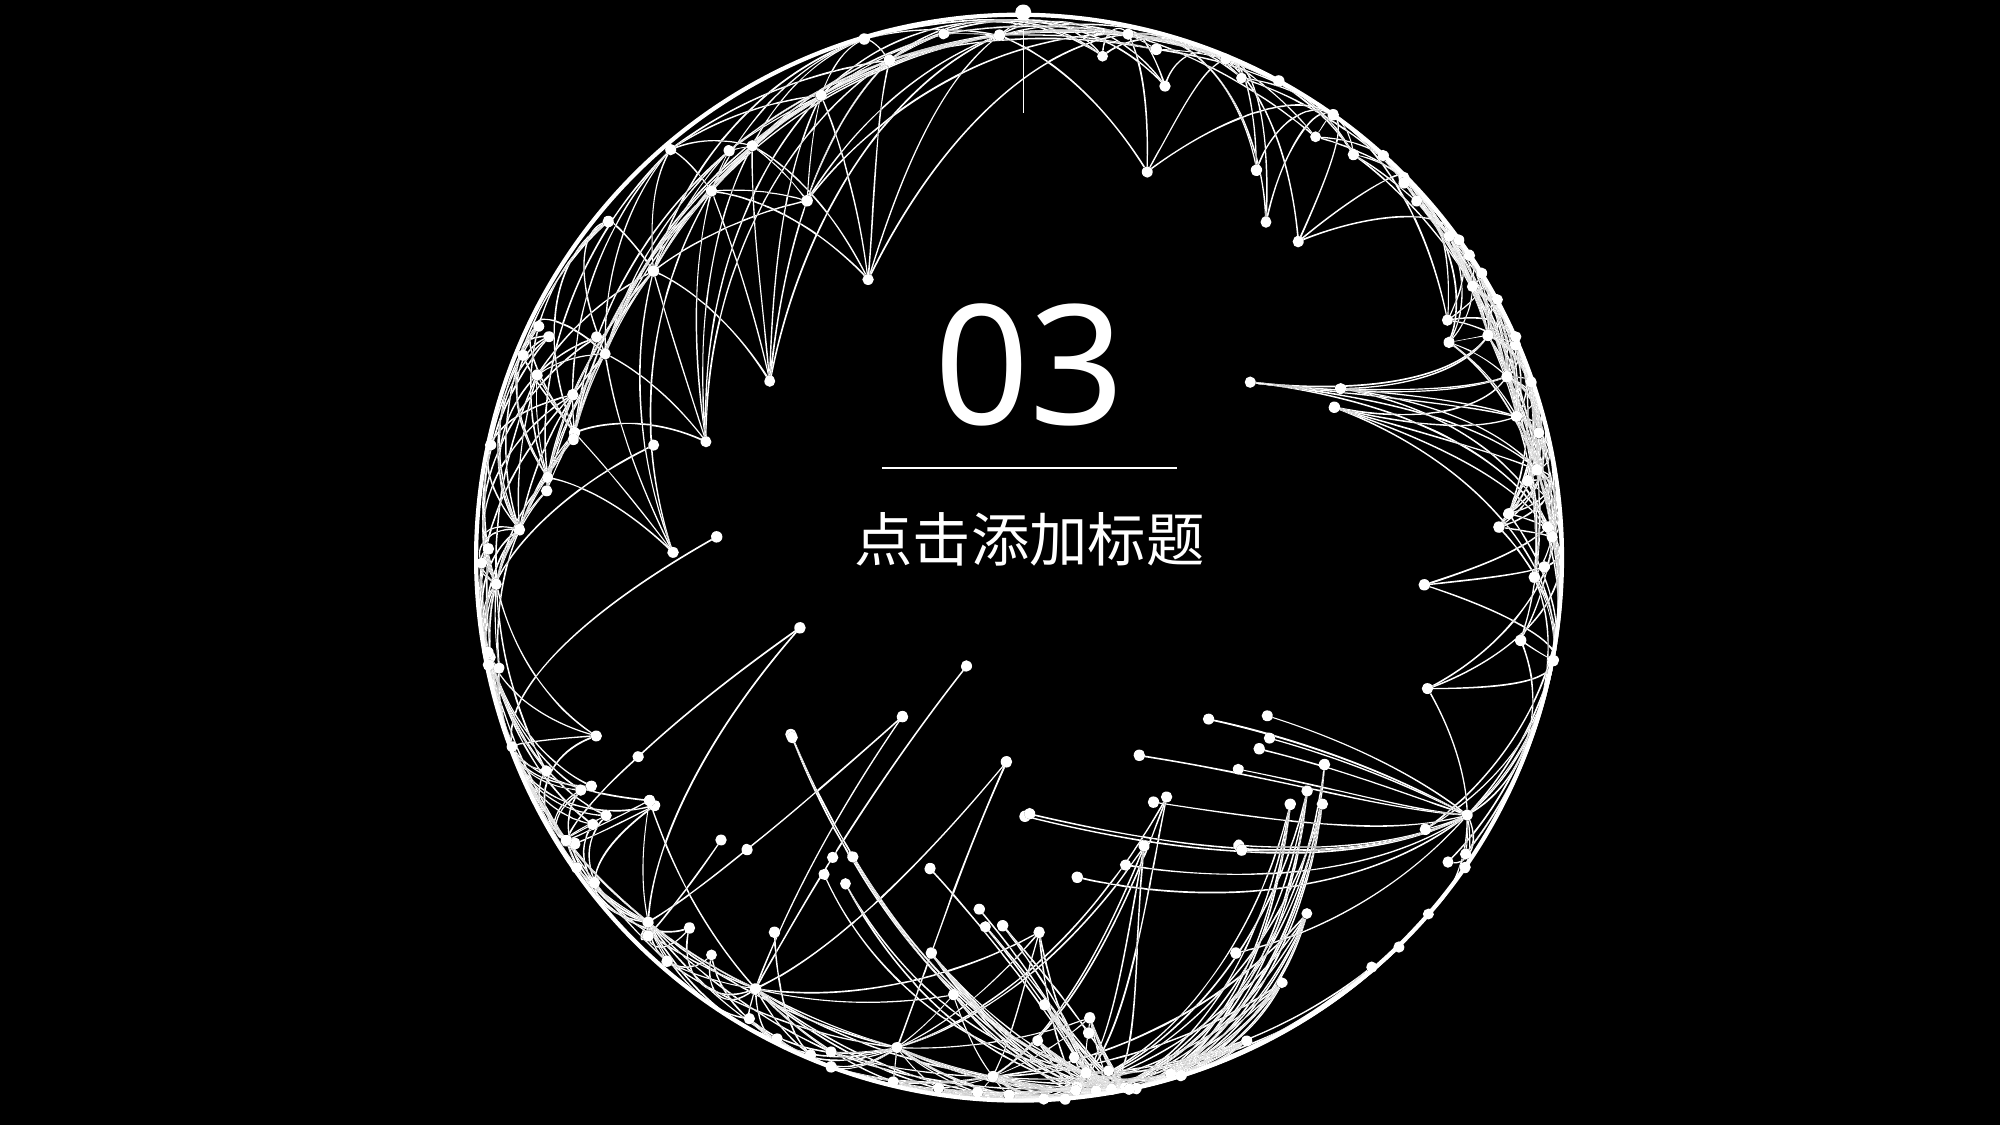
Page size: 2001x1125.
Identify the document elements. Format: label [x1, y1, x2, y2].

text_box [1031, 12, 1089, 17]
text_box [1015, 4, 1032, 17]
text_box [950, 12, 1016, 17]
picture [475, 18, 1564, 1105]
